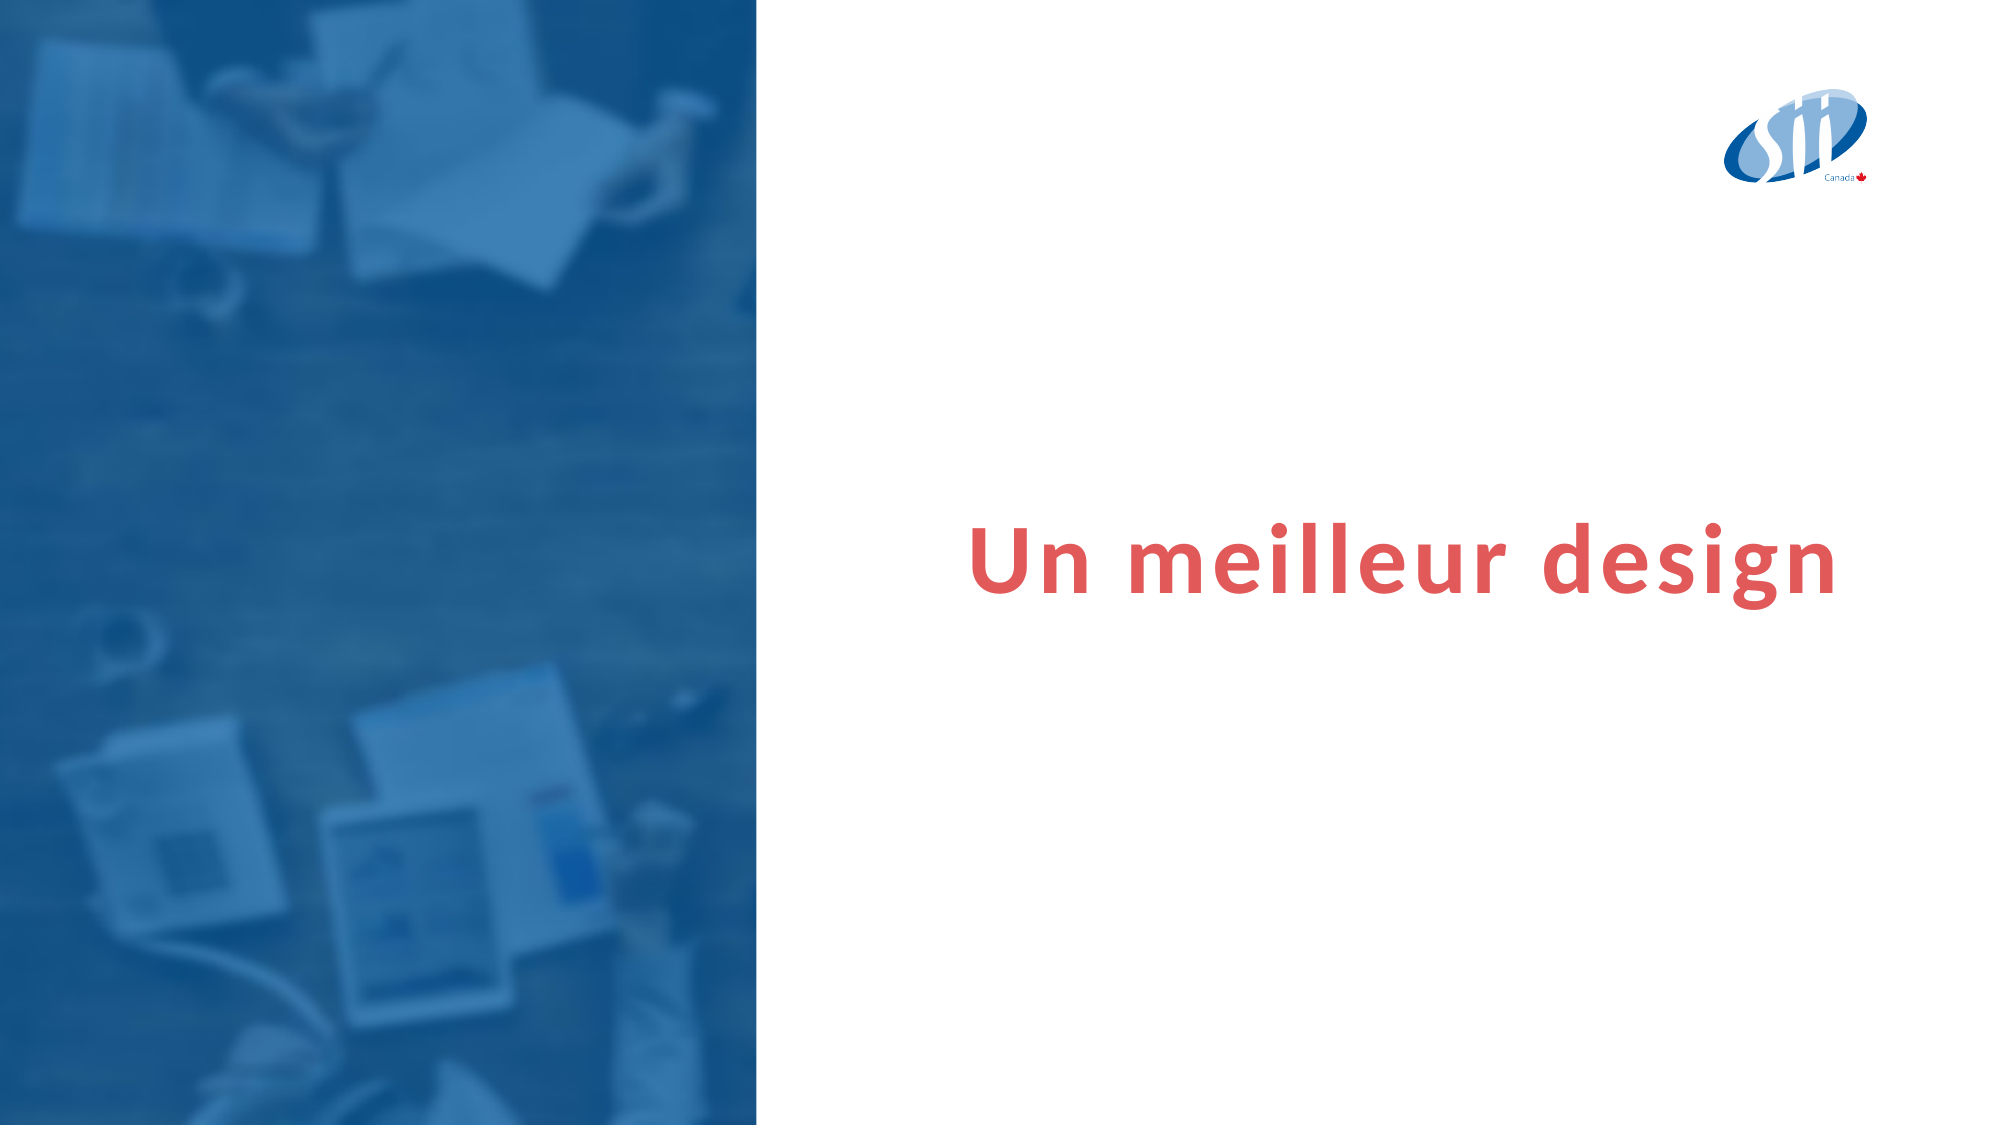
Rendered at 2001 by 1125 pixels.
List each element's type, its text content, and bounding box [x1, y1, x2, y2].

list Un meilleur design [952, 499, 1867, 909]
picture [1724, 89, 1867, 184]
picture [0, 0, 757, 1125]
